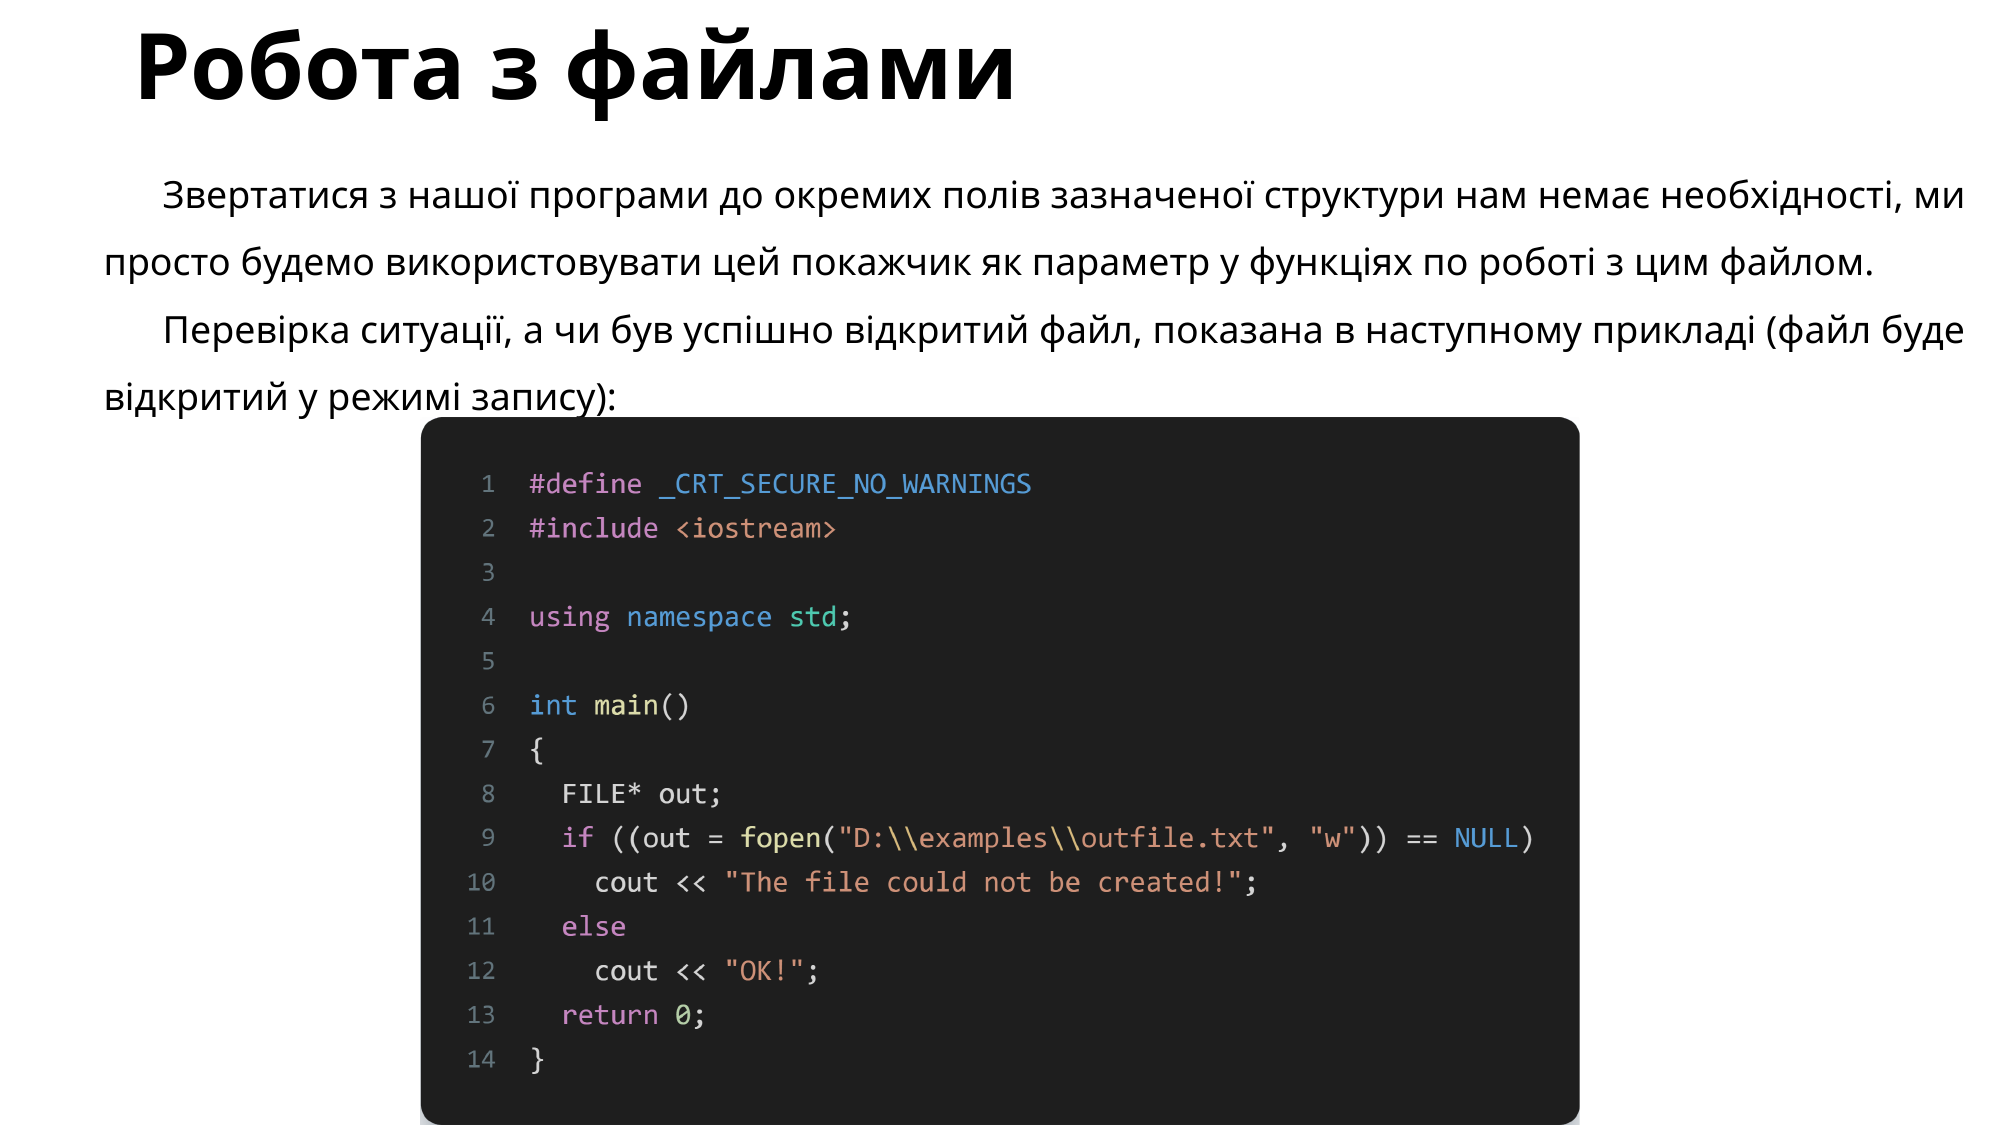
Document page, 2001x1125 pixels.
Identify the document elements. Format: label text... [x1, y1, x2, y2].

picture [420, 417, 1580, 1125]
list Звертатися з нашої програми до окремих полів зазначеної структури нам немає необхідності, ми просто будемо використовувати цей покажчик як параметр у функціях по роботі з цим файлом. Перевірка ситуації, а чи був успішно відкритий файл, показана в наступному прикладі (файл буде відкритий у режимі запису): [0, 140, 2000, 1125]
title Робота з файлами [0, 0, 2000, 140]
